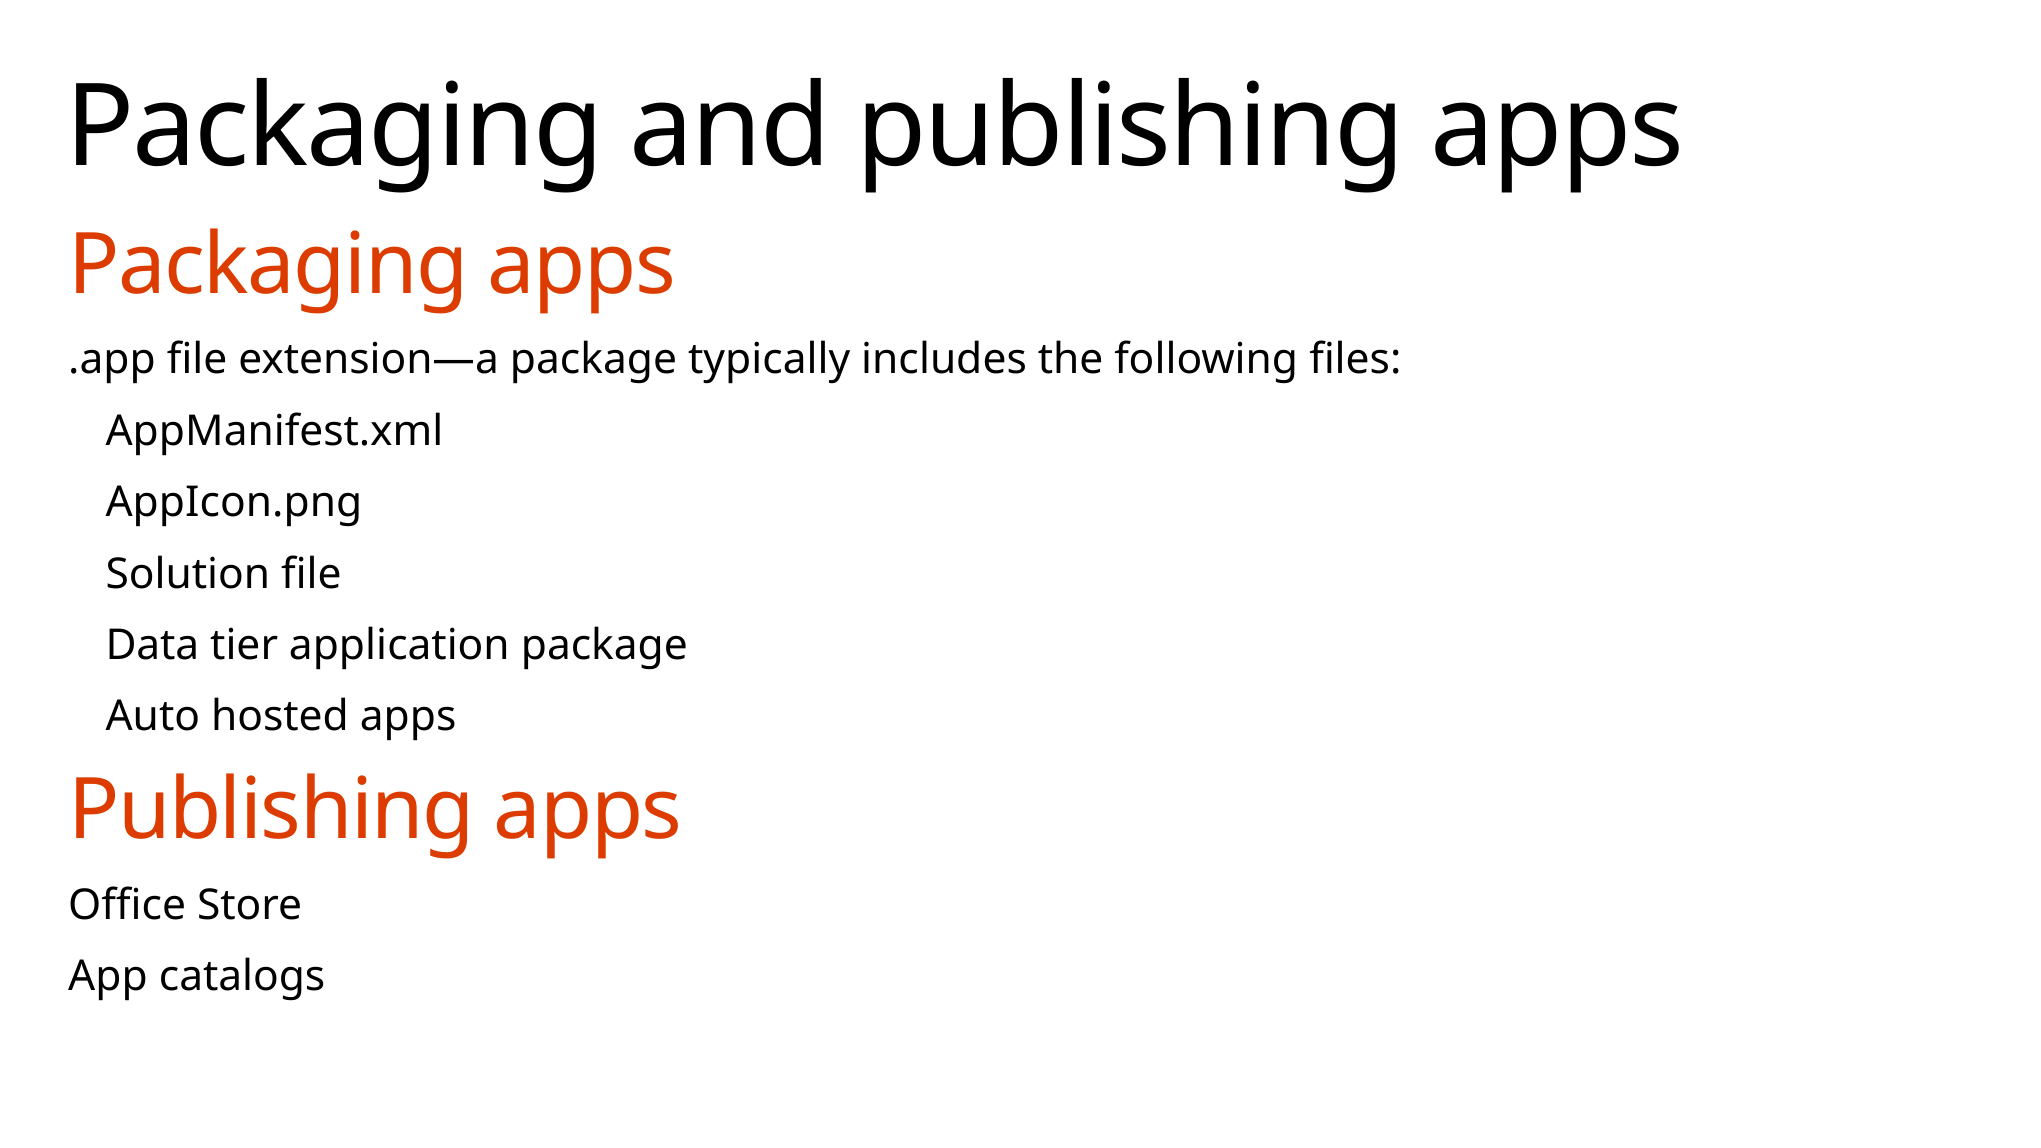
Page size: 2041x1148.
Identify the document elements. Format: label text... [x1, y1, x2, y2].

list Packaging apps .app file extension—a package typically includes the following files: AppManifest.xml AppIcon.png Solution file Data tier application package Auto hosted apps Publishing apps Office Store App catalogs [37, 195, 1987, 1096]
title Packaging and publishing apps [41, 51, 1908, 177]
